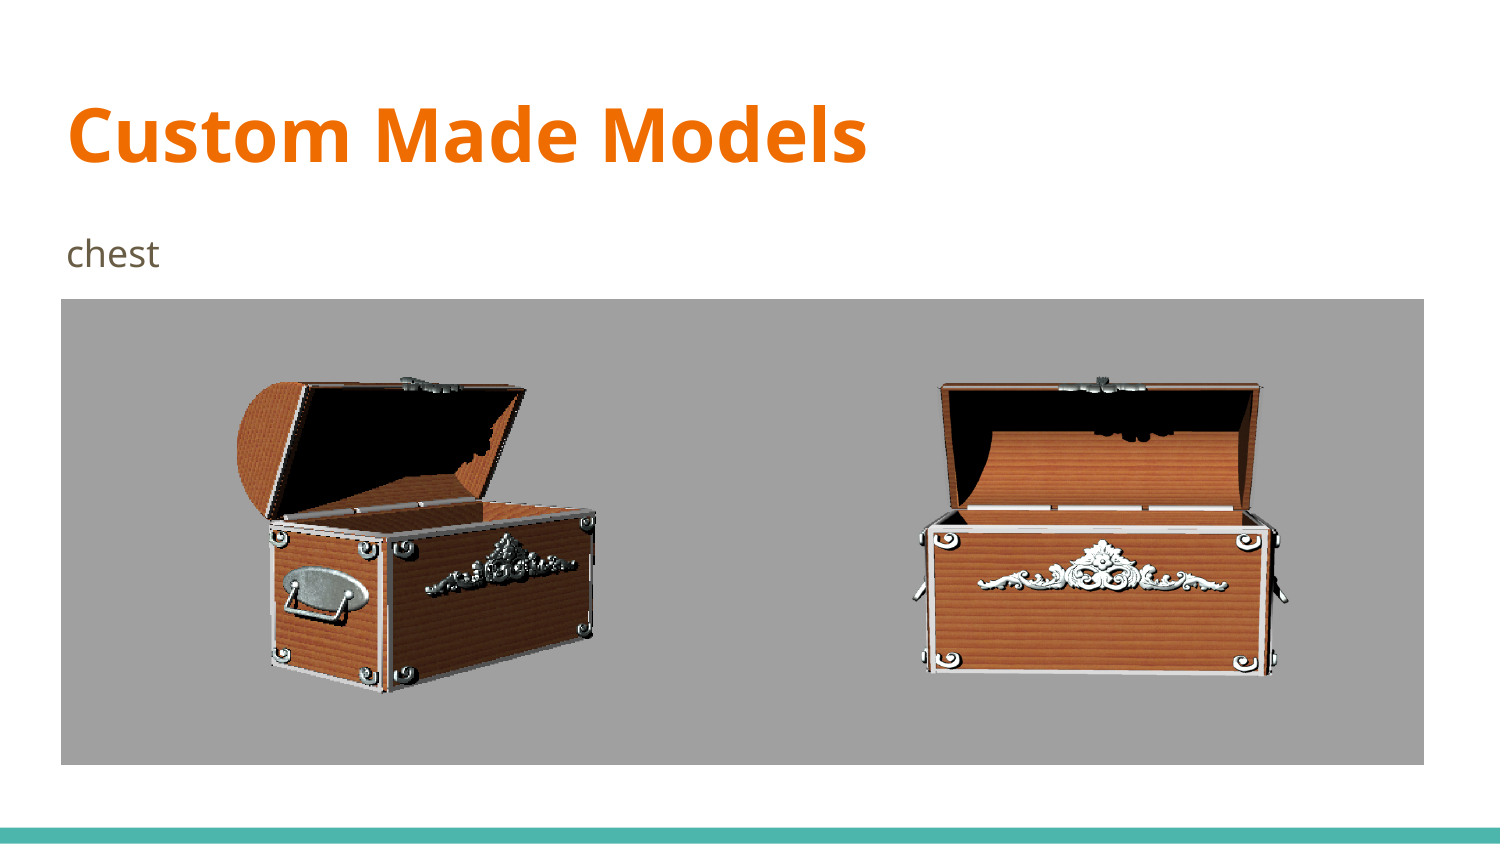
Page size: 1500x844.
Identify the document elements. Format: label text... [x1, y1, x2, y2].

picture [61, 299, 1424, 765]
title Custom Made Models [51, 72, 1449, 189]
list chest [51, 207, 1449, 750]
